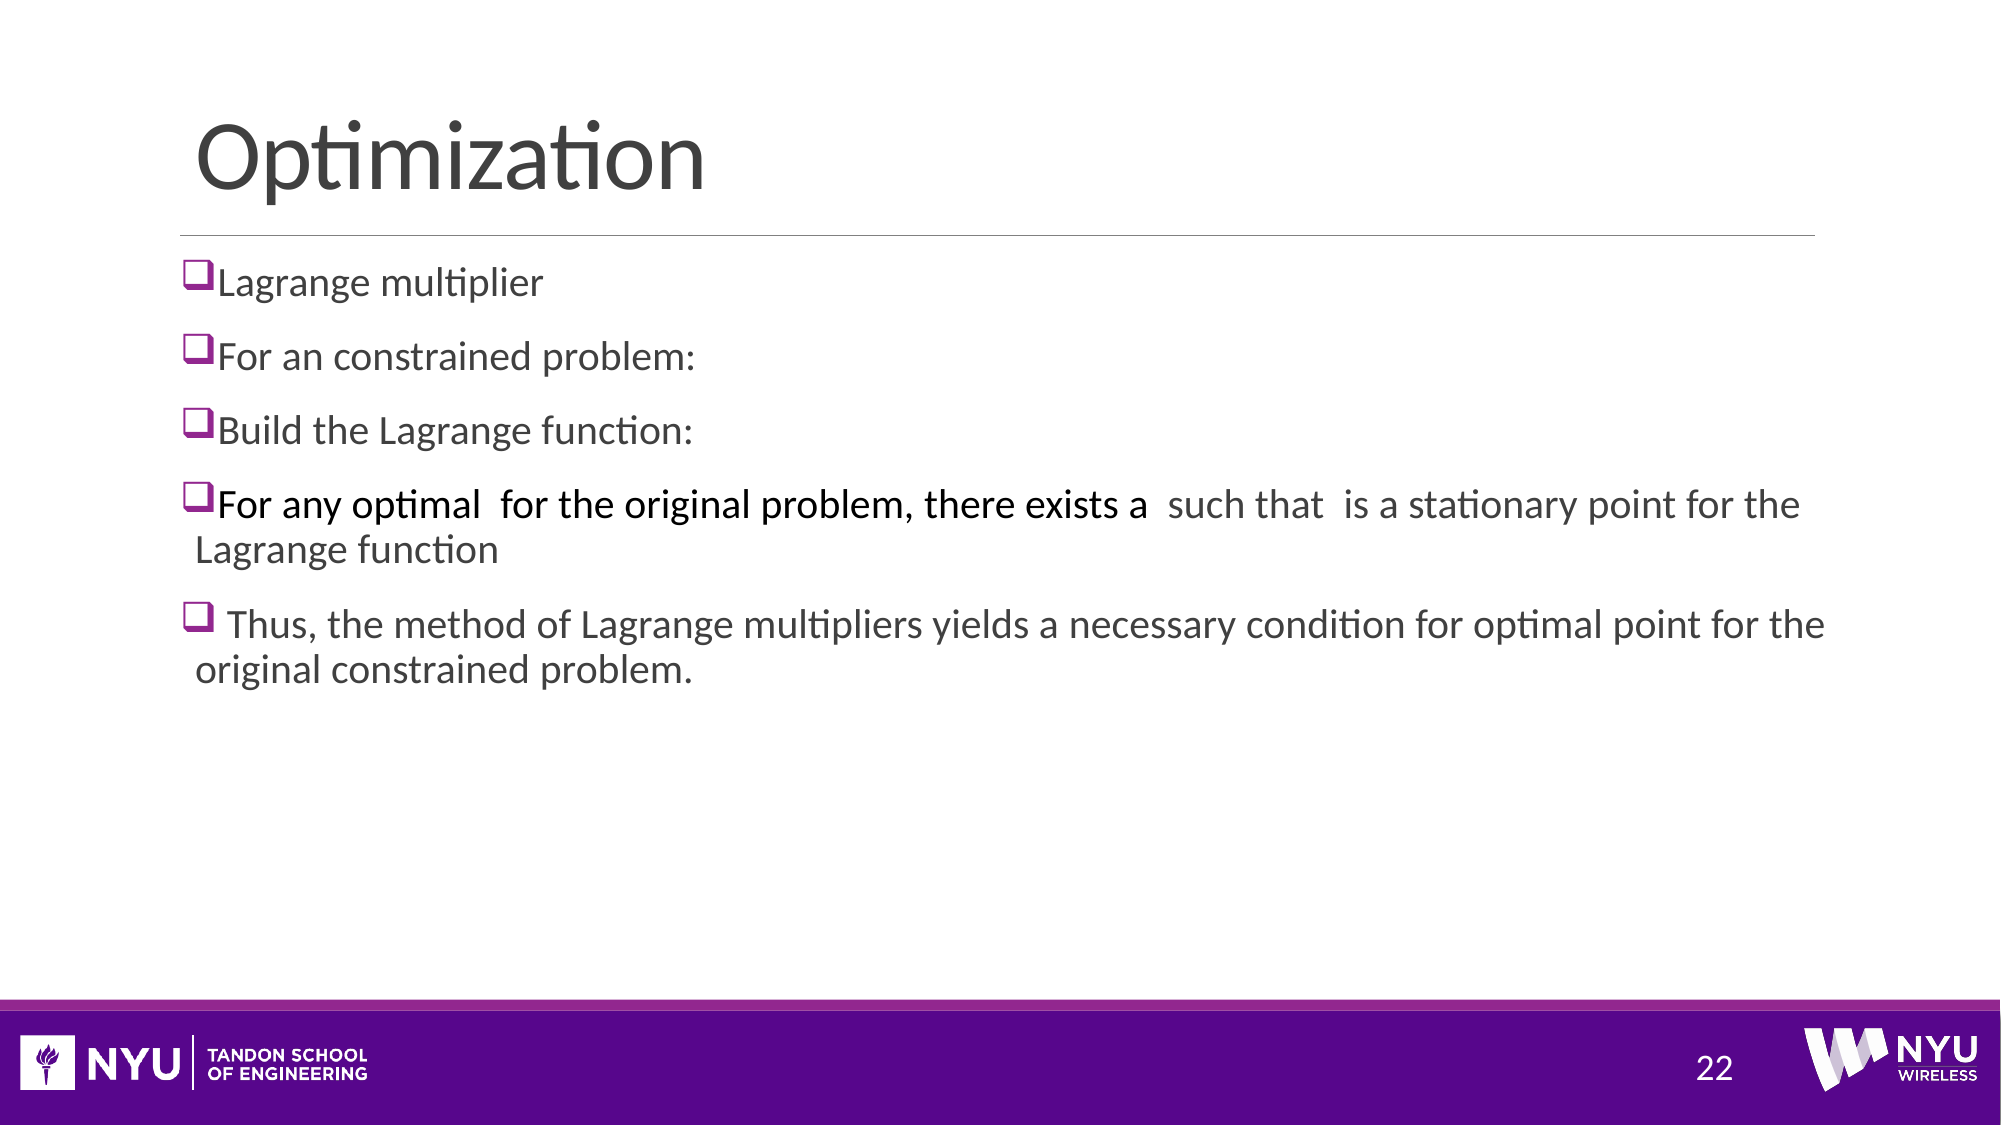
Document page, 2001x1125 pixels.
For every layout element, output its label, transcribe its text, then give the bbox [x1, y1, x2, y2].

title Optimization [180, 47, 1830, 218]
slide_number 22 [1533, 1035, 1749, 1096]
